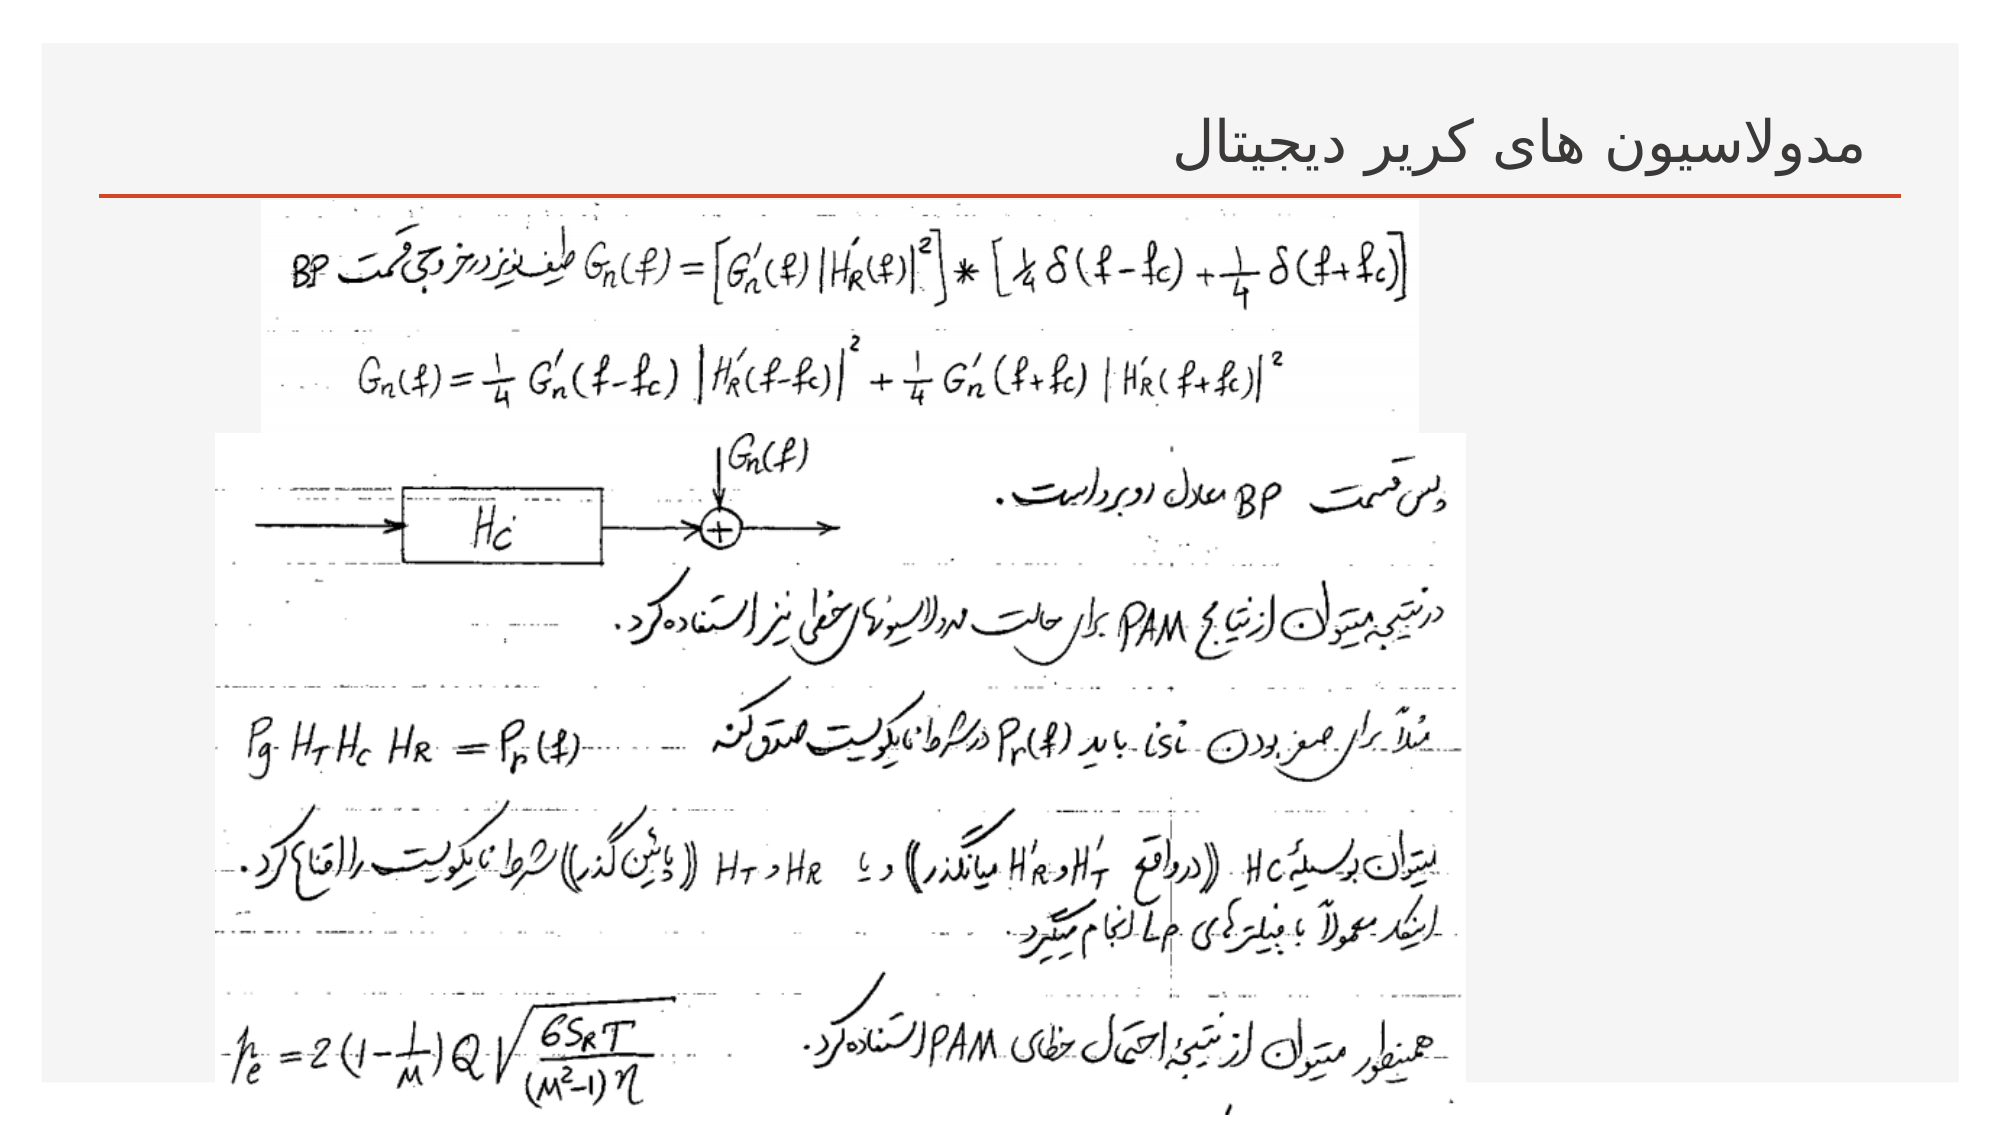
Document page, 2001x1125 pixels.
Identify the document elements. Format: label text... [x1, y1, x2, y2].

title مدولاسیون های کریر دیجیتال [754, 77, 1883, 182]
picture [215, 200, 1466, 1115]
